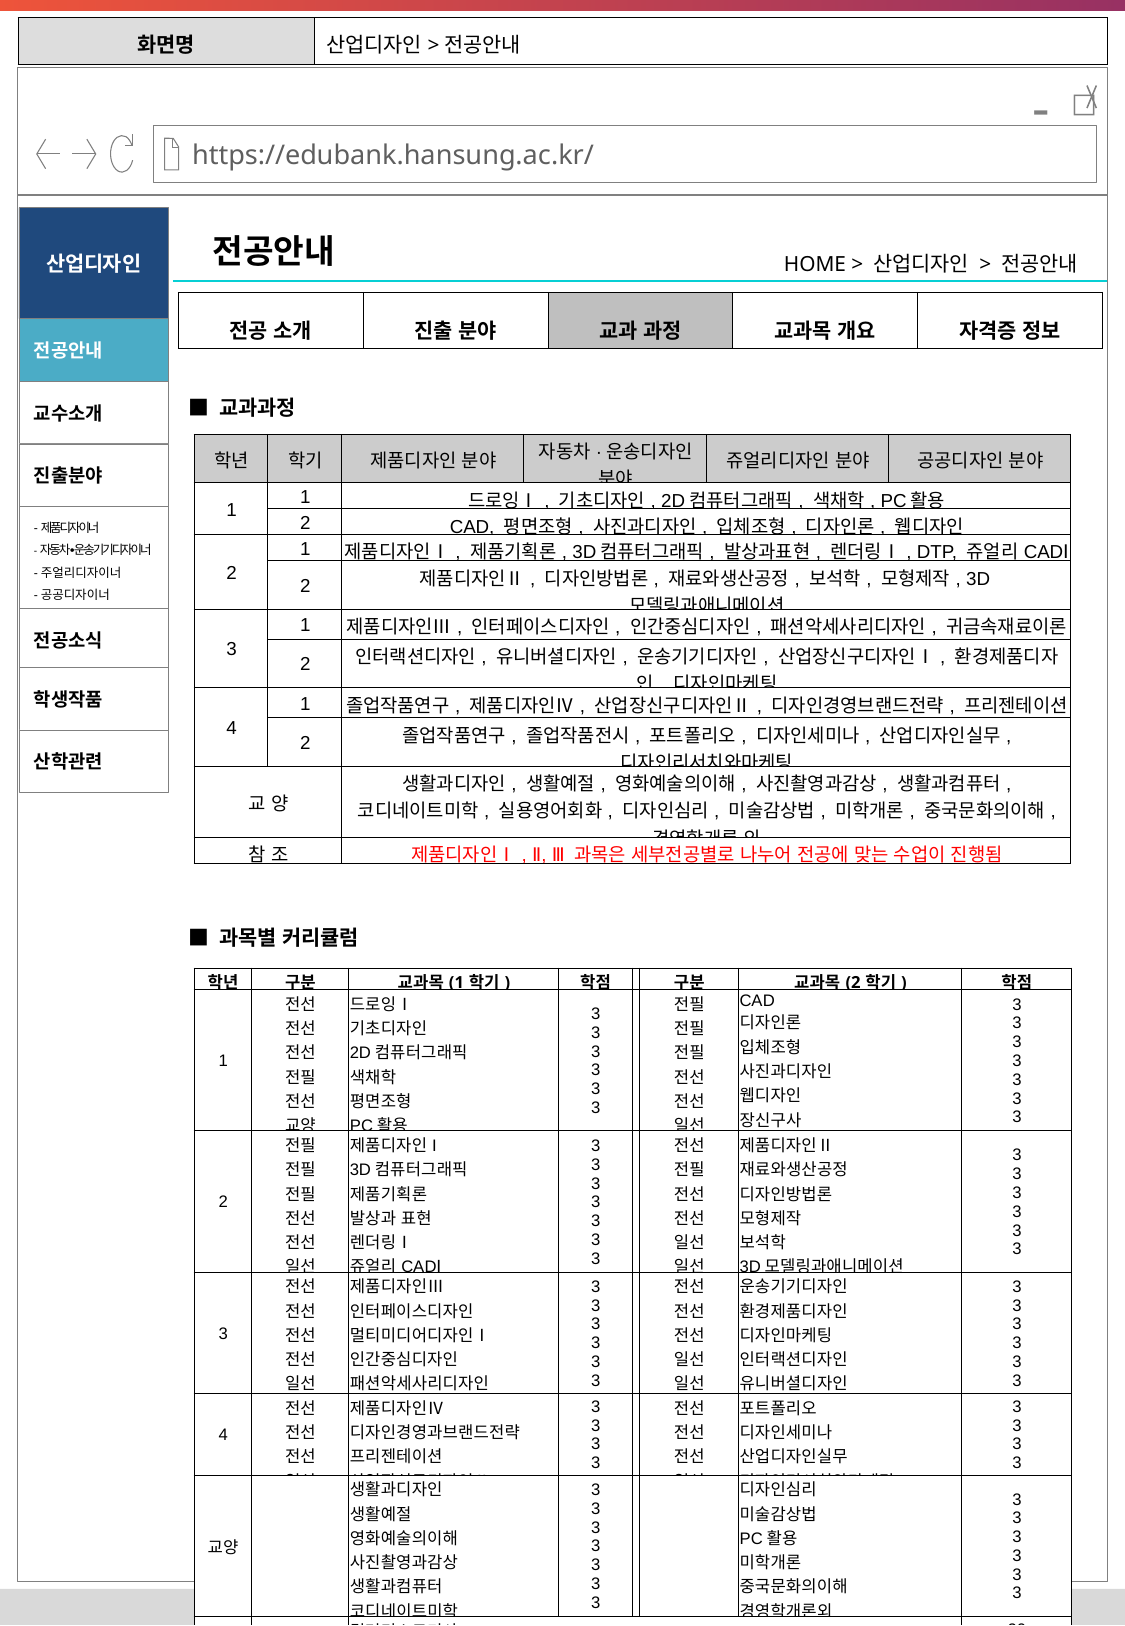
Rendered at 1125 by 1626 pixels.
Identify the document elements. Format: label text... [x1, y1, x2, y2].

table_cell 3 3 3 3 [559, 1394, 632, 1475]
table_cell 1 [268, 610, 341, 639]
table_cell [633, 1131, 639, 1272]
table_cell 1 [195, 483, 267, 534]
table_cell 3 [195, 610, 267, 687]
table_cell 전공 [252, 1617, 348, 1625]
text_box - [1012, 65, 1071, 146]
table_cell 자격증 [195, 1617, 251, 1625]
table_cell 3 3 3 3 3 3 [962, 1476, 1071, 1616]
text_box 교수소개 [19, 381, 168, 443]
table_cell 전선 전선 전선 일선 [640, 1394, 738, 1475]
table_cell 전선 전선 전선 일선 일선 일선 [640, 1273, 738, 1393]
table_header 구분 [252, 969, 348, 989]
table_cell 2 [268, 561, 341, 609]
text_box 산업디자인 [18, 207, 168, 319]
table_header 자격증 정보 [918, 293, 1102, 348]
table_cell 1 [268, 535, 341, 560]
table_header 학기 [268, 435, 341, 482]
table_header 교과 과정 [549, 293, 732, 348]
table_cell 3 3 3 3 3 3 [559, 1273, 632, 1393]
table_cell 컬러리스트기사 컬러리스트산업기사 제품디자인 산업기사 제품디자인 기사 [349, 1617, 961, 1625]
text_box 진출분야 [19, 443, 168, 506]
table_cell 1 [268, 688, 341, 717]
table_cell 졸업작품연구, 졸업작품전시, 포트폴리오, 디자인세미나, 산업디자인실무, 디자인리서치와마케팅 [342, 718, 1070, 766]
text_box 전공안내 [198, 218, 556, 275]
table_cell 제품디자인Ⅱ 재료와생산공정 디자인방법론 모형제작 보석학 3D모델링과애니메이션 [739, 1131, 961, 1272]
table_cell 2 [268, 640, 341, 687]
table_cell 제품디자인I 3D컴퓨터그래픽 제품기획론 발상과 표현 렌더링Ⅰ 쥬얼리CADⅠ DTP [349, 1131, 558, 1272]
table_cell 전필 전필 전필 전선 전선 일선 일선 [252, 1131, 348, 1272]
table_cell 제품디자인Ⅰ, 제품기획론, 3D컴퓨터그래픽, 발상과표현, 렌더링Ⅰ, DTP, 쥬얼리CADⅠ [342, 535, 1070, 560]
table_cell CAD 디자인론 입체조형 사진과디자인 웹디자인 장신구사 표현기법 [739, 990, 961, 1130]
text_box HOME > 산업디자인 > 전공안내 [431, 243, 1093, 275]
table_cell 드로잉Ⅰ, 기초디자인, 2D컴퓨터그래픽, 색채학, PC활용 [342, 483, 1070, 508]
table_cell 3 [195, 1273, 251, 1393]
text_box ■ 과목별 커리큘럼 [173, 916, 492, 957]
text_box 산학관련 [19, 729, 168, 793]
table_cell 전선 전필 전선 전선 일선 일선 [640, 1131, 738, 1272]
table_header 구분 [640, 969, 738, 989]
table_cell 20 16 16 20 [962, 1617, 1071, 1625]
table_header 쥬얼리디자인 분야 [707, 435, 888, 482]
table_cell 1 [195, 990, 251, 1130]
table_cell 3 3 3 3 3 3 3 [559, 1131, 632, 1272]
text_box 전공안내 [19, 319, 168, 381]
table_cell 4 [195, 688, 267, 766]
table_header 교과목 개요 [733, 293, 917, 348]
table_cell 4 [195, 1394, 251, 1475]
text_box 학생작품 [19, 667, 168, 729]
table_cell 2 [268, 718, 341, 766]
table_cell 1 [268, 483, 341, 508]
table_cell 3 3 3 3 3 3 [559, 990, 632, 1130]
table_cell [633, 1273, 639, 1393]
table_cell 3 3 3 3 3 3 3 [559, 1476, 632, 1616]
table_header [633, 969, 639, 989]
table_cell 생활과디자인, 생활예절, 영화예술의이해, 사진촬영과감상, 생활과컴퓨터, 코디네이트미학, 실용영어회화, 디자인심리, 미술감상법, 미학개론, 중국문화의이해, 경영학개론 외 [342, 767, 1070, 837]
table_cell 제품디자인Ⅲ, 인터페이스디자인, 인간중심디자인, 패션악세사리디자인, 귀금속재료이론 [342, 610, 1070, 639]
text_box 전공소식 [19, 608, 168, 667]
table_cell [633, 1476, 639, 1616]
table_header 학점 [962, 969, 1071, 989]
table_header 교과목(1학기) [349, 969, 558, 989]
table_cell 인터랙션디자인, 유니버셜디자인, 운송기기디자인, 산업장신구디자인Ⅰ, 환경제품디자인, 디자인마케팅 [342, 640, 1070, 687]
table_cell 제품디자인Ⅲ 인터페이스디자인 멀티미디어디자인Ⅰ 인간중심디자인 패션악세사리디자인 귀금속재료이론 [349, 1273, 558, 1393]
table_header 학년 [195, 969, 251, 989]
table_cell 생활과디자인 생활예절 영화예술의이해 사진촬영과감상 생활과컴퓨터 코디네이트미학 실용영어회화 [349, 1476, 558, 1616]
table_cell 전선 전선 전선 전선 일선 일선 [252, 1273, 348, 1393]
table_cell 제품디자인Ⅰ, Ⅱ, Ⅲ 과목은 세부전공별로 나누어 전공에 맞는 수업이 진행됨 [342, 838, 1070, 863]
table_cell 포트폴리오 디자인세미나 산업디자인실무 디자인리서치와마케팅 [739, 1394, 961, 1475]
table_cell 3 3 3 3 3 3 [962, 1273, 1071, 1393]
table_cell 전선 전선 전선 일선 [252, 1394, 348, 1475]
table_header 산업디자인>전공안내 [315, 18, 1107, 64]
table_cell 제품디자인Ⅱ, 디자인방법론, 재료와생산공정, 보석학, 모형제작, 3D모델링과애니메이션 [342, 561, 1070, 609]
table_header 화면명 [19, 18, 314, 64]
table_cell 전선 전선 전선 전필 전선 교양 [252, 990, 348, 1130]
table_header 전공 소개 [179, 293, 363, 348]
table_cell [640, 1476, 738, 1616]
table_cell 디자인심리 미술감상법 PC활용 미학개론 중국문화의이해 경영학개론외 [739, 1476, 961, 1616]
table_header 학점 [559, 969, 632, 989]
table_header 진출 분야 [364, 293, 548, 348]
table_header 자동차·운송디자인 분야 [524, 435, 706, 482]
table_cell 3 3 3 3 3 3 3 [962, 990, 1071, 1130]
table_cell [633, 990, 639, 1130]
table_cell 드로잉Ⅰ 기초디자인 2D컴퓨터그래픽 색채학 평면조형 PC활용 [349, 990, 558, 1130]
table_header 학년 [195, 435, 267, 482]
table_cell 제품디자인Ⅳ 디자인경영과브랜드전략 프리젠테이션 산업장신구디자인Ⅱ [349, 1394, 558, 1475]
table_cell [252, 1476, 348, 1616]
table_header 공공디자인 분야 [889, 435, 1070, 482]
table_cell 졸업작품연구, 제품디자인Ⅳ, 산업장신구디자인Ⅱ, 디자인경영브랜드전략, 프리젠테이션 [342, 688, 1070, 717]
table_cell 3 3 3 3 [962, 1394, 1071, 1475]
table_header 제품디자인 분야 [342, 435, 523, 482]
text_box ■ 교과과정 [173, 387, 348, 428]
table_cell 참 조 [195, 838, 341, 863]
text_box -제품디자이너 -자동차∙운송기기디자이너 -주얼리디자이너 -공공디자이너 [19, 506, 168, 608]
table_header 교과목(2학기) [739, 969, 961, 989]
table_cell 교 양 [195, 767, 341, 837]
table_cell 2 [195, 535, 267, 609]
table_cell 2 [268, 509, 341, 534]
table_cell [633, 1394, 639, 1475]
table_cell 교양 [195, 1476, 251, 1616]
table_cell CAD, 평면조형, 사진과디자인, 입체조형, 디자인론, 웹디자인 [342, 509, 1070, 534]
table_cell 2 [195, 1131, 251, 1272]
table_cell 3 3 3 3 3 3 [962, 1131, 1071, 1272]
table_cell 운송기기디자인 환경제품디자인 디자인마케팅 인터랙션디자인 유니버셜디자인 산업장신구디자인Ⅰ [739, 1273, 961, 1393]
table_cell 전필 전필 전필 전선 전선 일선 일선 [640, 990, 738, 1130]
